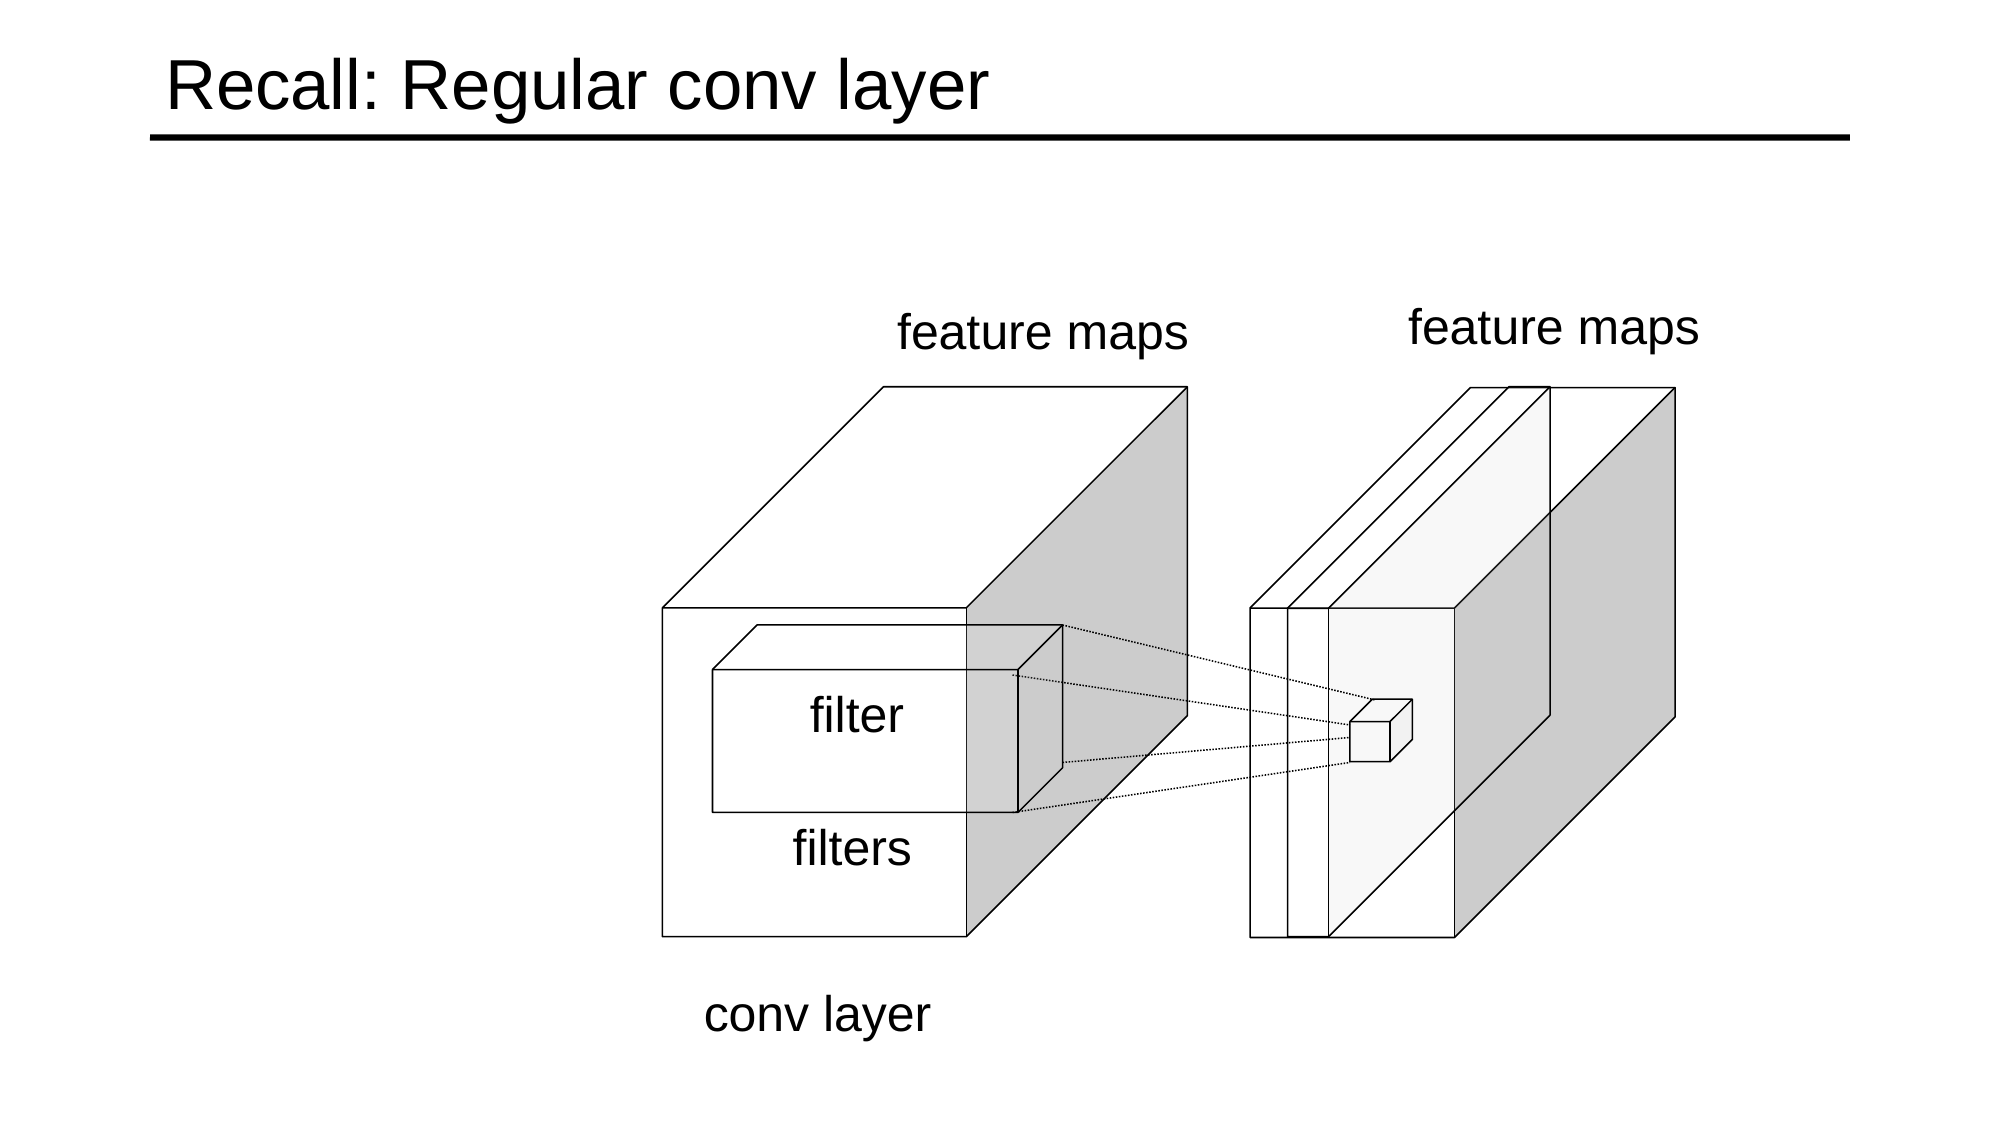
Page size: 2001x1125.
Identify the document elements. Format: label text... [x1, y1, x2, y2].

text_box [1012, 762, 1351, 813]
text_box [1250, 387, 1676, 938]
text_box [1062, 624, 1376, 701]
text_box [1062, 737, 1351, 763]
text_box [712, 624, 1062, 813]
text_box [1287, 386, 1551, 937]
title Recall: Regular conv layer [149, 12, 1851, 151]
text_box [1349, 699, 1413, 762]
text_box conv layer [688, 974, 947, 1049]
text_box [1012, 674, 1351, 726]
text_box [662, 386, 1188, 937]
